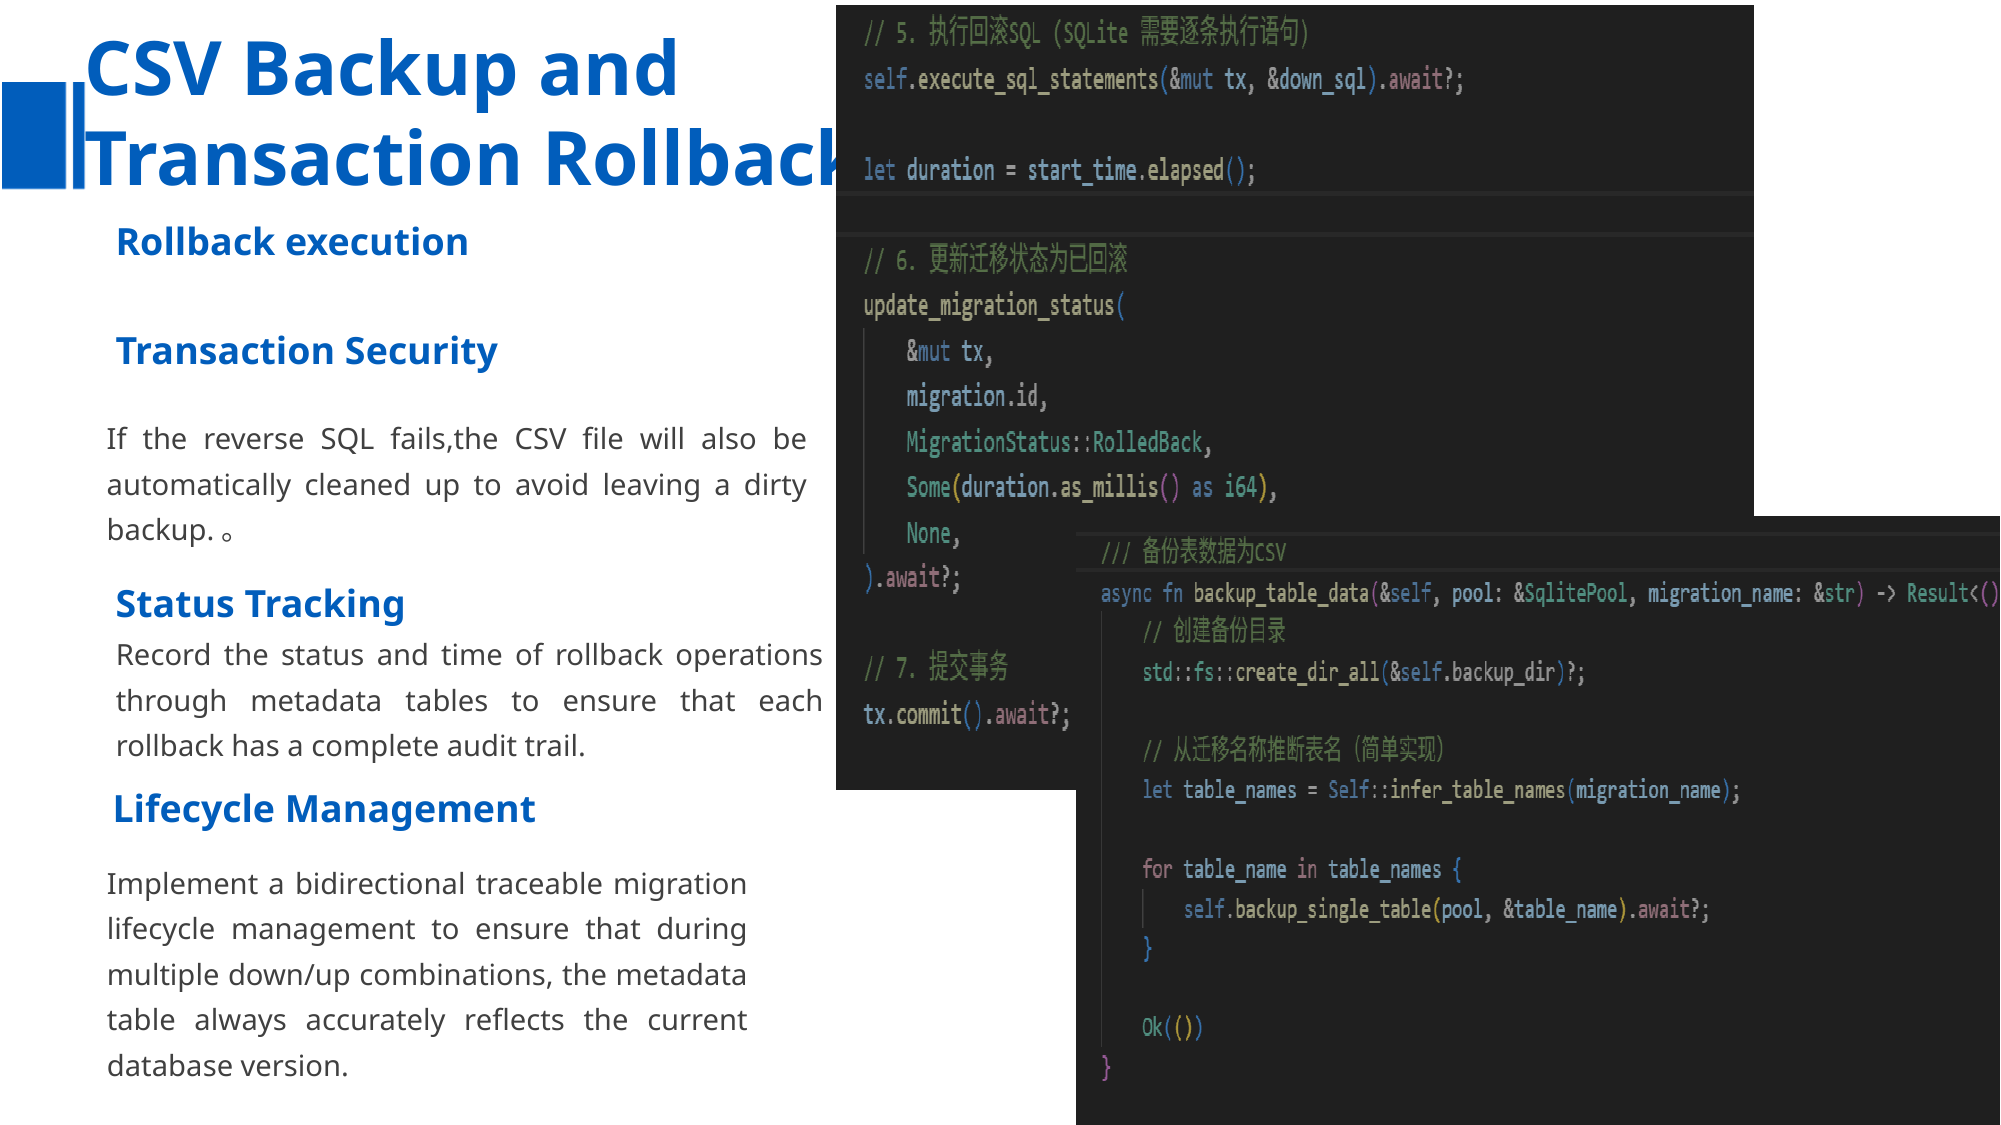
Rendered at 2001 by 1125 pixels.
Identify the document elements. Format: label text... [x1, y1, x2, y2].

text_box Lifecycle Management [97, 777, 627, 838]
picture [836, 5, 2000, 1125]
text_box Record the status and time of rollback operations through metadata tables to ensure that each rollback has a complete audit trail. [100, 618, 836, 770]
text_box CSV Backup and Transaction Rollback [69, 13, 836, 209]
text_box Implement a bidirectional traceable migration lifecycle management to ensure that during multiple down/up combinations, the metadata table always accurately reflects the current database version. [91, 847, 763, 1090]
text_box Transaction Security [100, 319, 630, 380]
text_box If the reverse SQL fails,the CSV file will also be automatically cleaned up to avoid leaving a dirty backup.。 [91, 402, 823, 554]
picture [2, 82, 98, 190]
text_box [91, 241, 812, 402]
text_box Status Tracking [100, 572, 630, 618]
text_box Rollback execution [100, 210, 630, 241]
